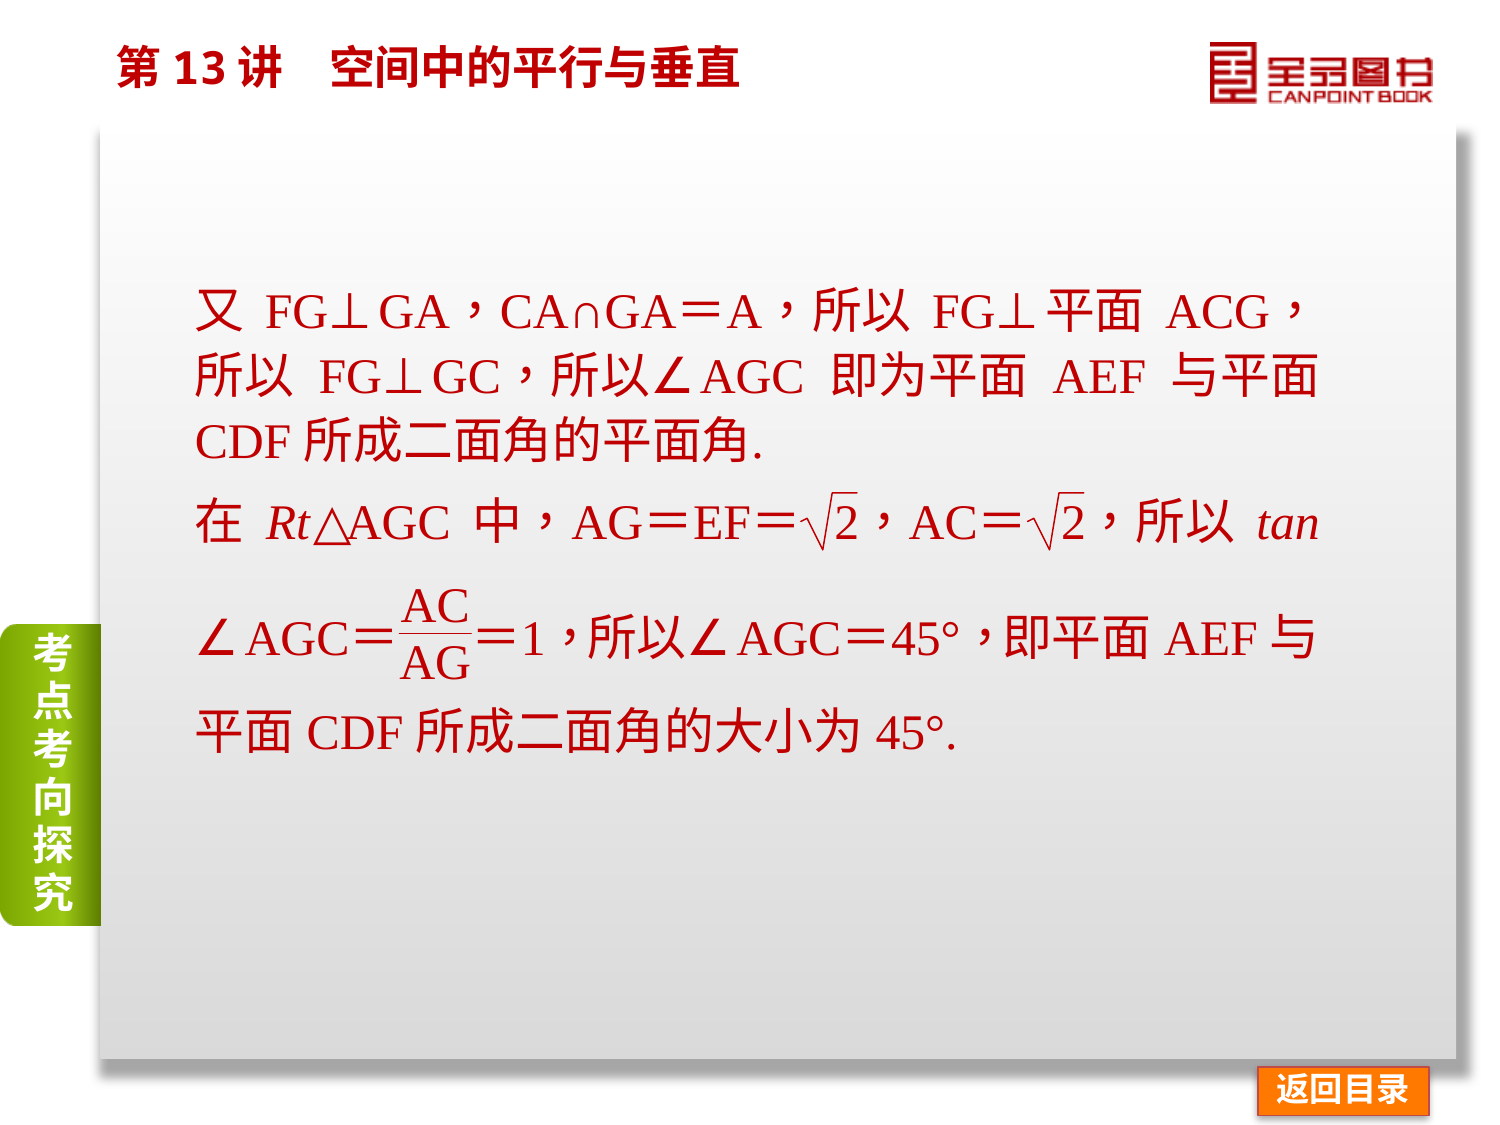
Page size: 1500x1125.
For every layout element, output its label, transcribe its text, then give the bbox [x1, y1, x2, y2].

text_box 返回目录 [1326, 1066, 1430, 1116]
title 第13讲 空间中的平行与垂直 [100, 27, 1199, 106]
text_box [194, 278, 1320, 1125]
picture [1210, 42, 1433, 104]
picture [0, 623, 101, 927]
